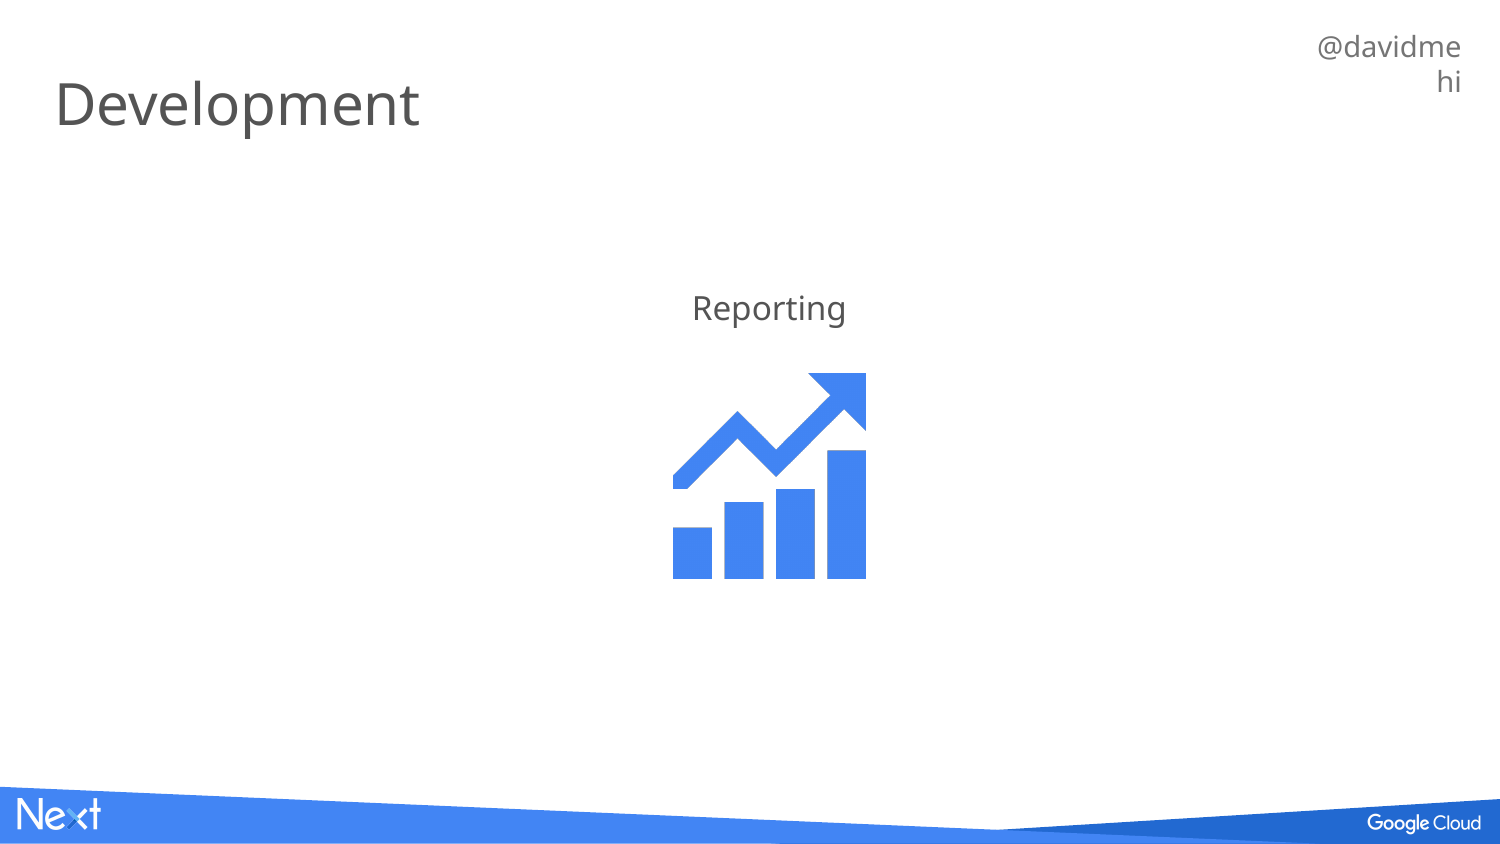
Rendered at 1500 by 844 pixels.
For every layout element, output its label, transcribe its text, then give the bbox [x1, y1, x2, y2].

list Reporting [574, 265, 965, 322]
picture [673, 373, 866, 579]
title Development [39, 51, 1346, 189]
picture [1358, 805, 1490, 844]
picture [17, 798, 101, 830]
